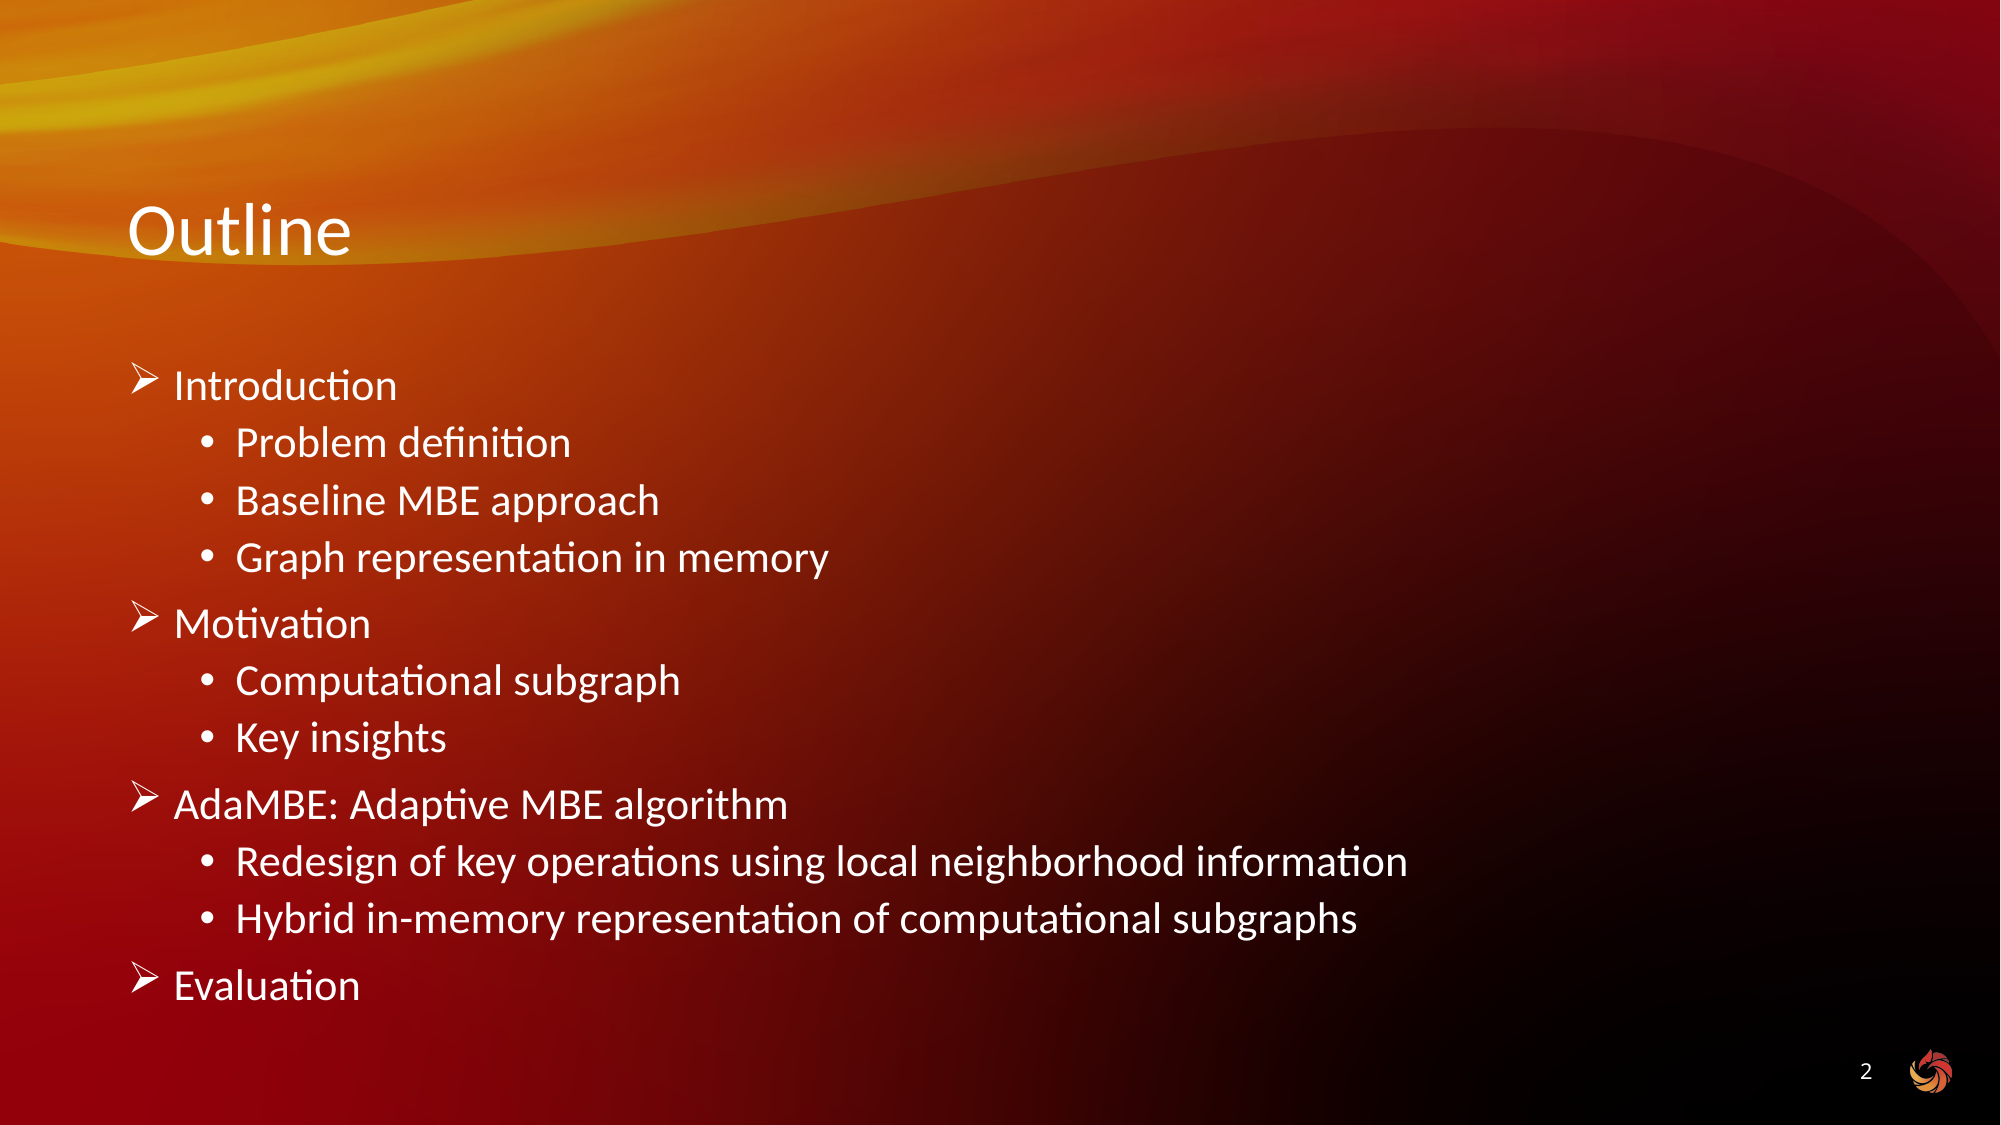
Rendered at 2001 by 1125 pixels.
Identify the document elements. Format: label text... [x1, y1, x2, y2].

title Outline [112, 125, 1888, 338]
picture [0, 0, 2001, 1125]
list Introduction Problem definition Baseline MBE approach Graph representation in memory Motivation Computational subgraph Key insights AdaMBE: Adaptive MBE algorithm Redesign of key operations using local neighborhood information Hybrid in-memory representation of computational subgraphs Evaluation [112, 354, 1888, 1021]
